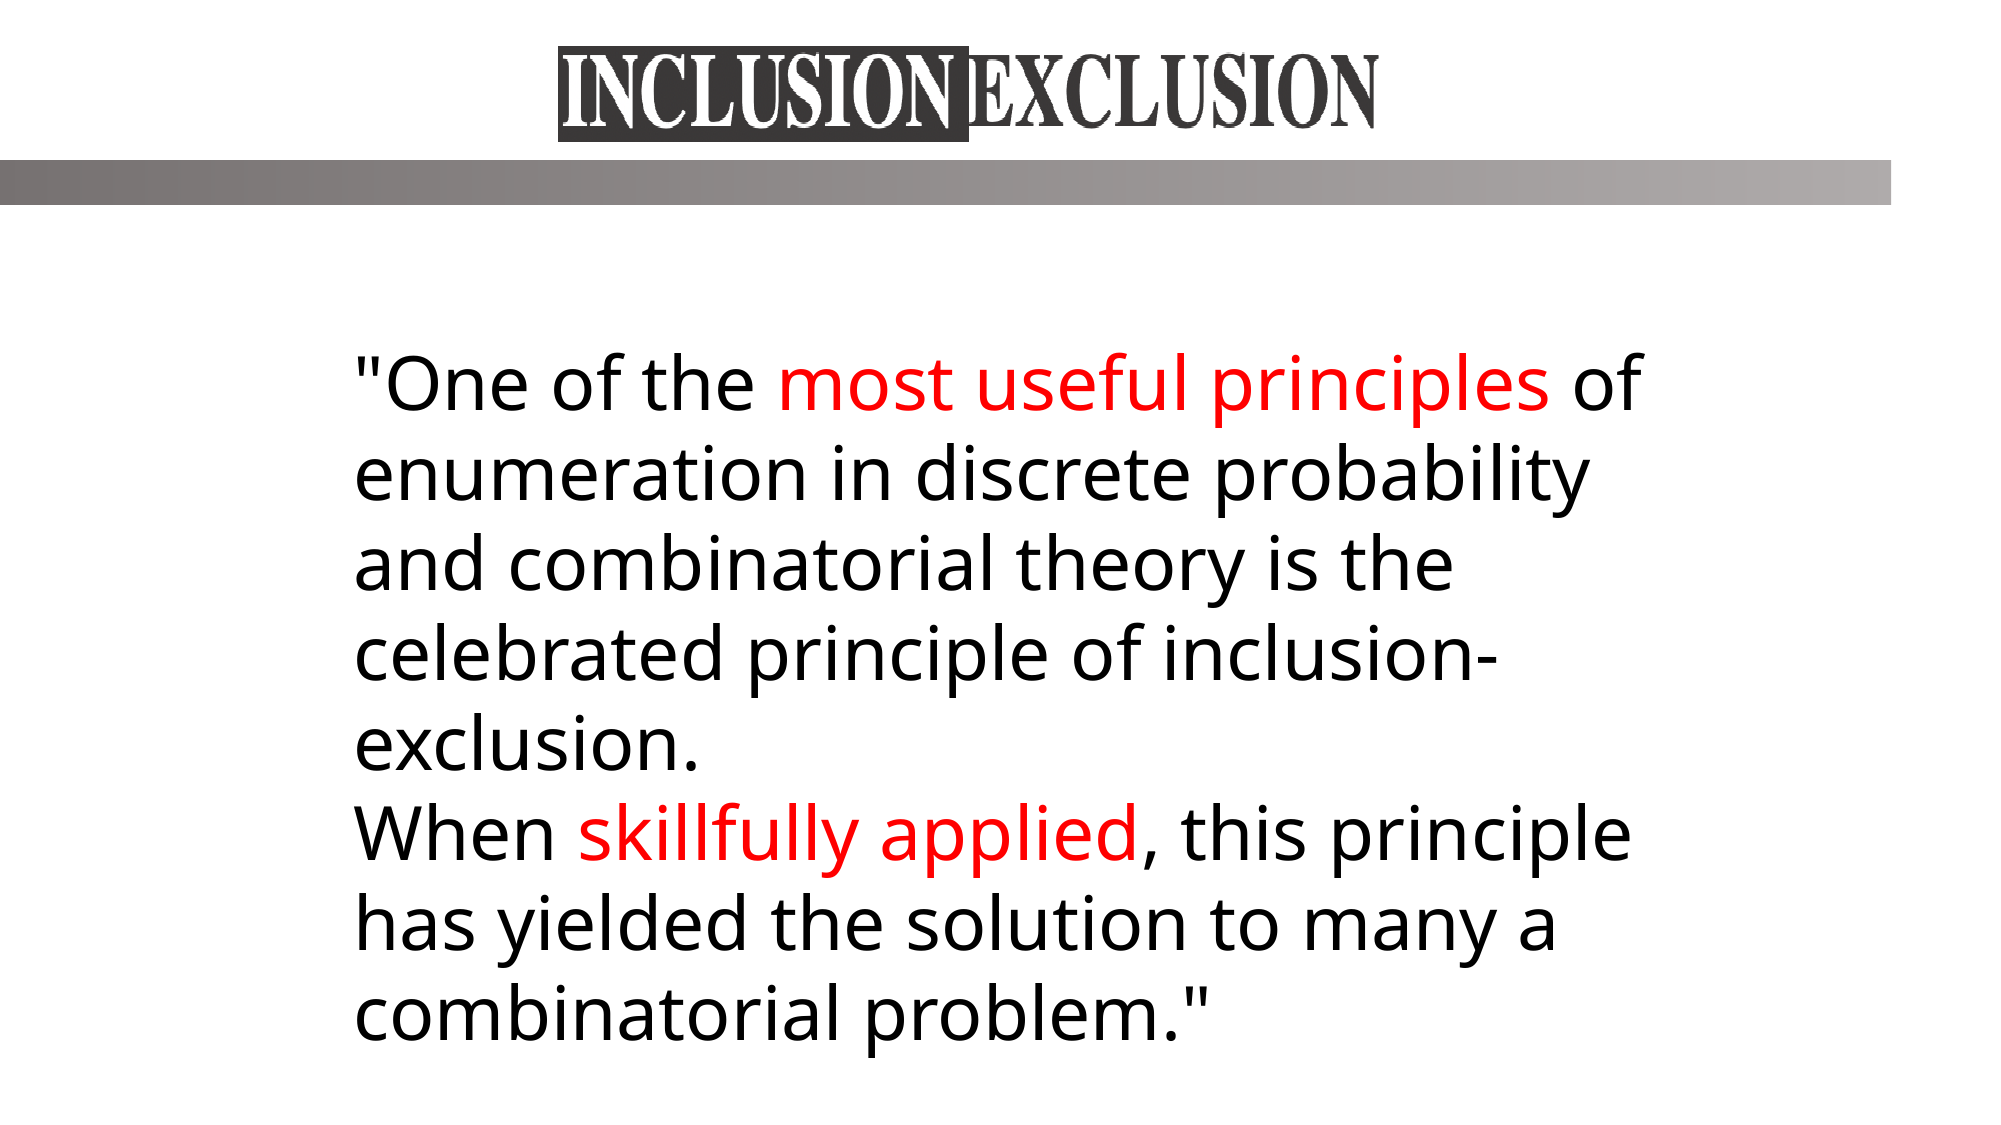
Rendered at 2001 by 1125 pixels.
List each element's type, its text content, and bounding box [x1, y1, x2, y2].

text_box "One of the most useful principles of enumeration in discrete probability and combinatorial theory is the celebrated principle of inclusion-exclusion. When skillfully applied, this principle has yielded the solution to many a combinatorial problem." [338, 327, 1662, 1063]
picture [558, 46, 1387, 142]
text_box [0, 160, 1892, 205]
